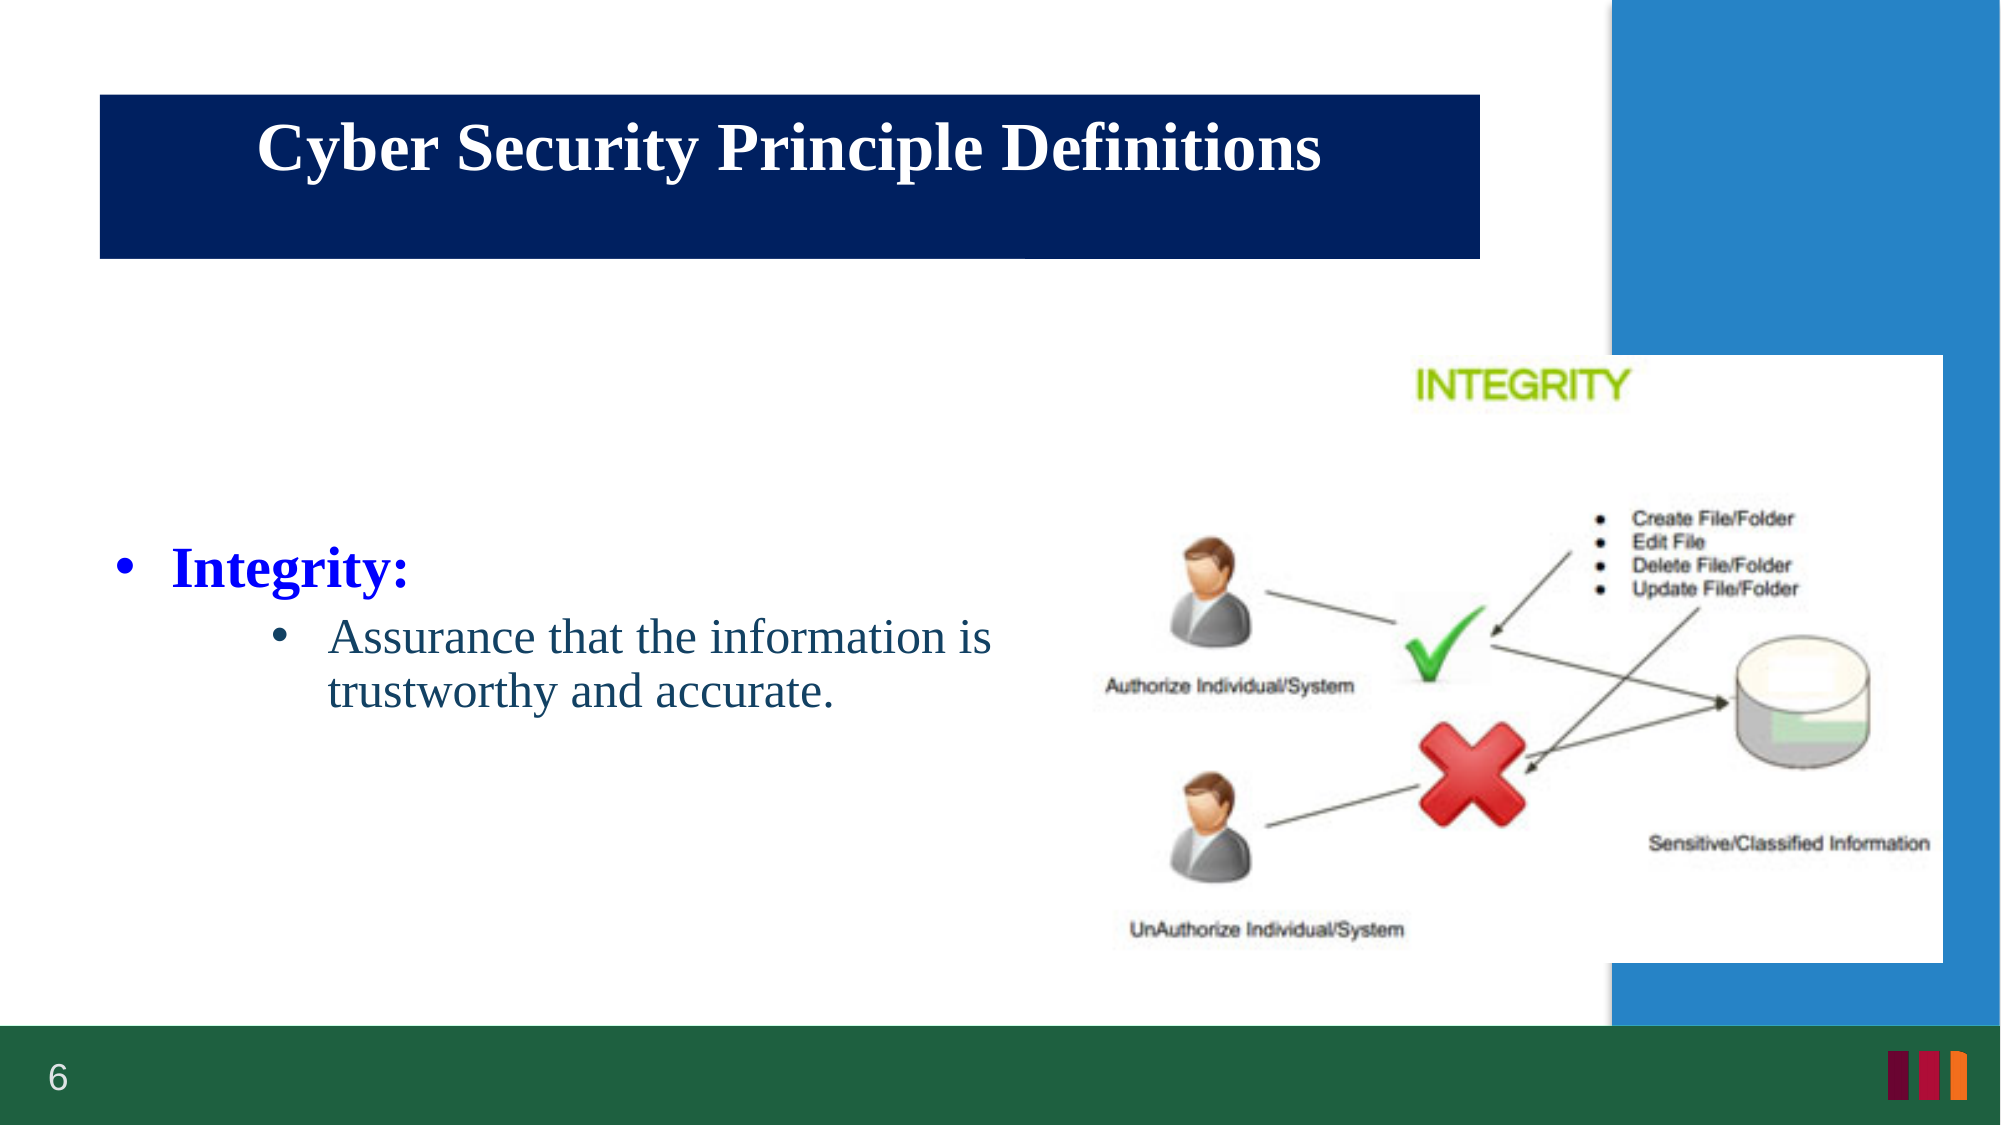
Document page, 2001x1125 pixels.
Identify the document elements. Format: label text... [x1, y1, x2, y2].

title Cyber Security Principle Definitions [99, 94, 1480, 259]
picture [1074, 355, 1943, 963]
picture [0, 1024, 2000, 1125]
list Integrity: Assurance that the information is trustworthy and accurate. [99, 258, 1025, 927]
slide_number 6 [32, 1045, 98, 1106]
